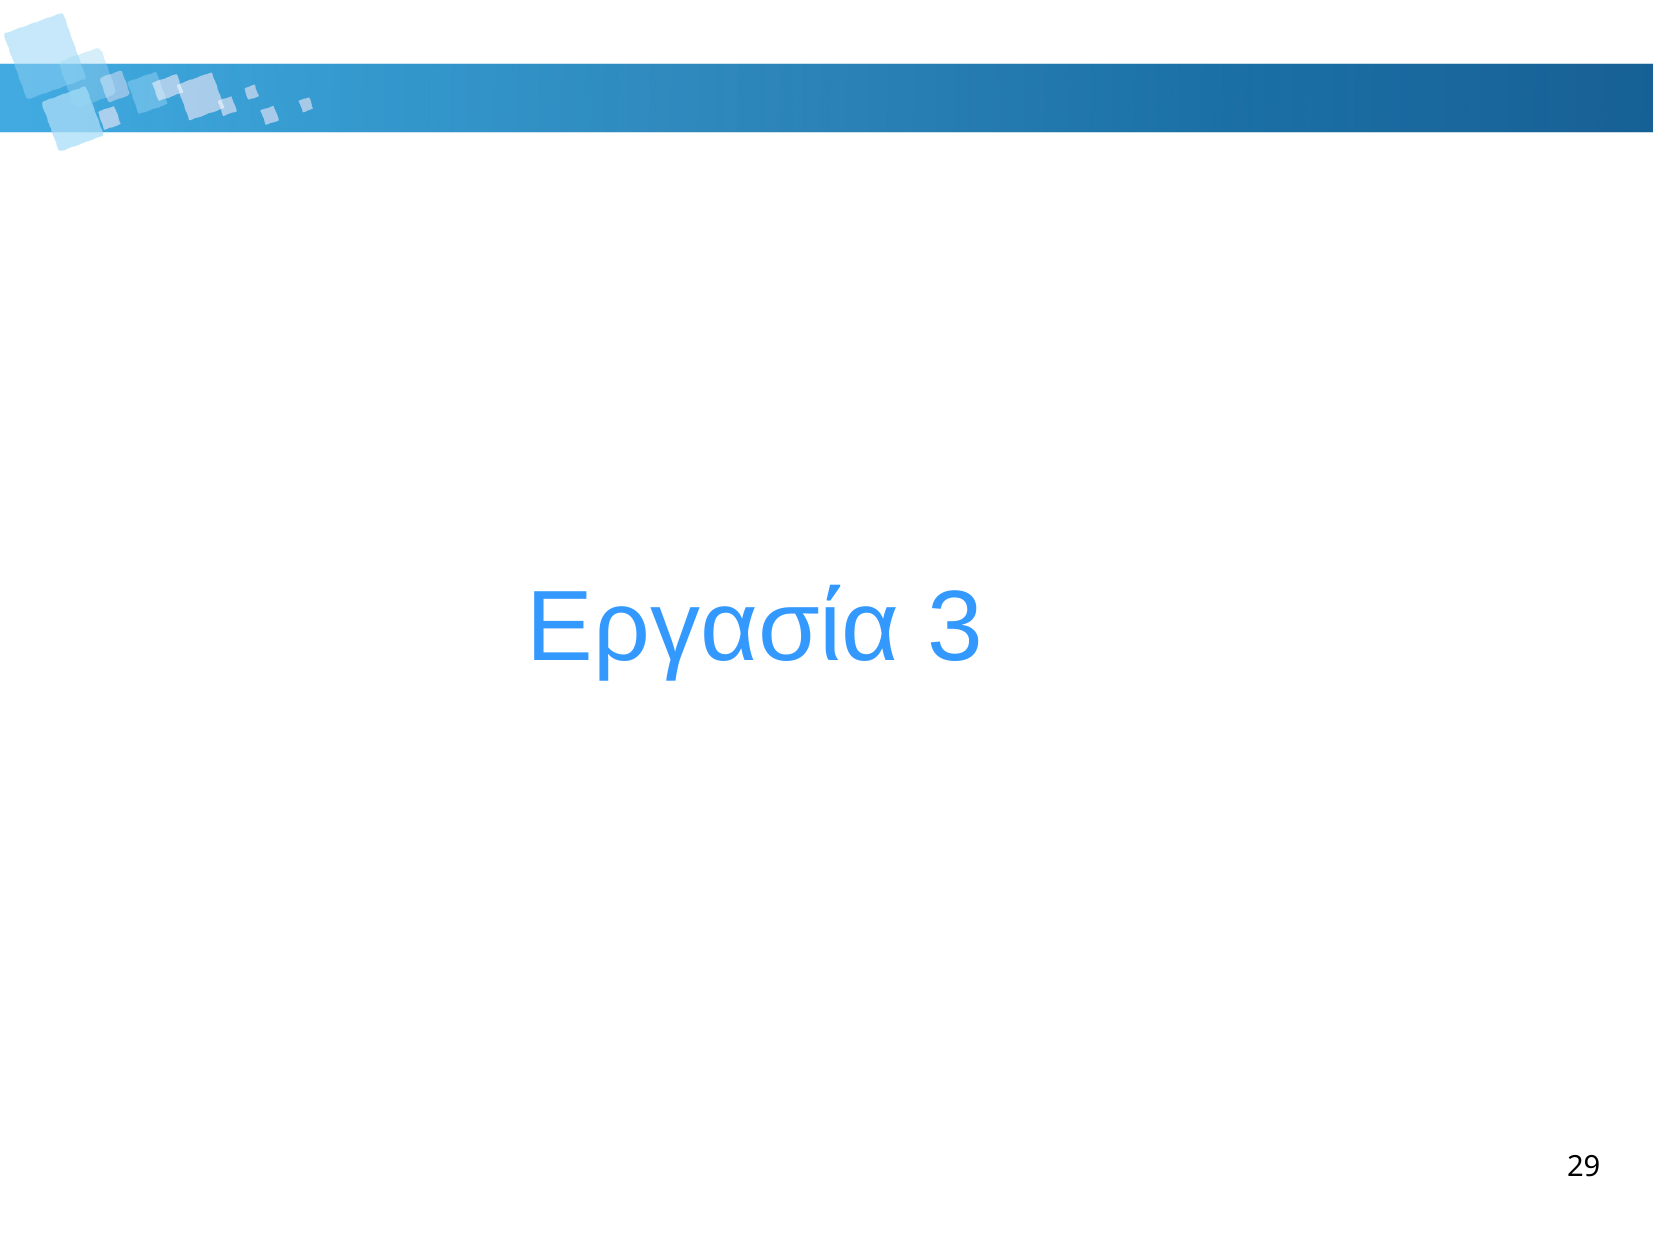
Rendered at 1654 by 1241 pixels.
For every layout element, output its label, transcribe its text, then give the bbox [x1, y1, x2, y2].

title Εργασία 3 [526, 525, 1127, 715]
picture [0, 0, 1653, 1238]
slide_number 29 [1304, 1147, 1601, 1234]
